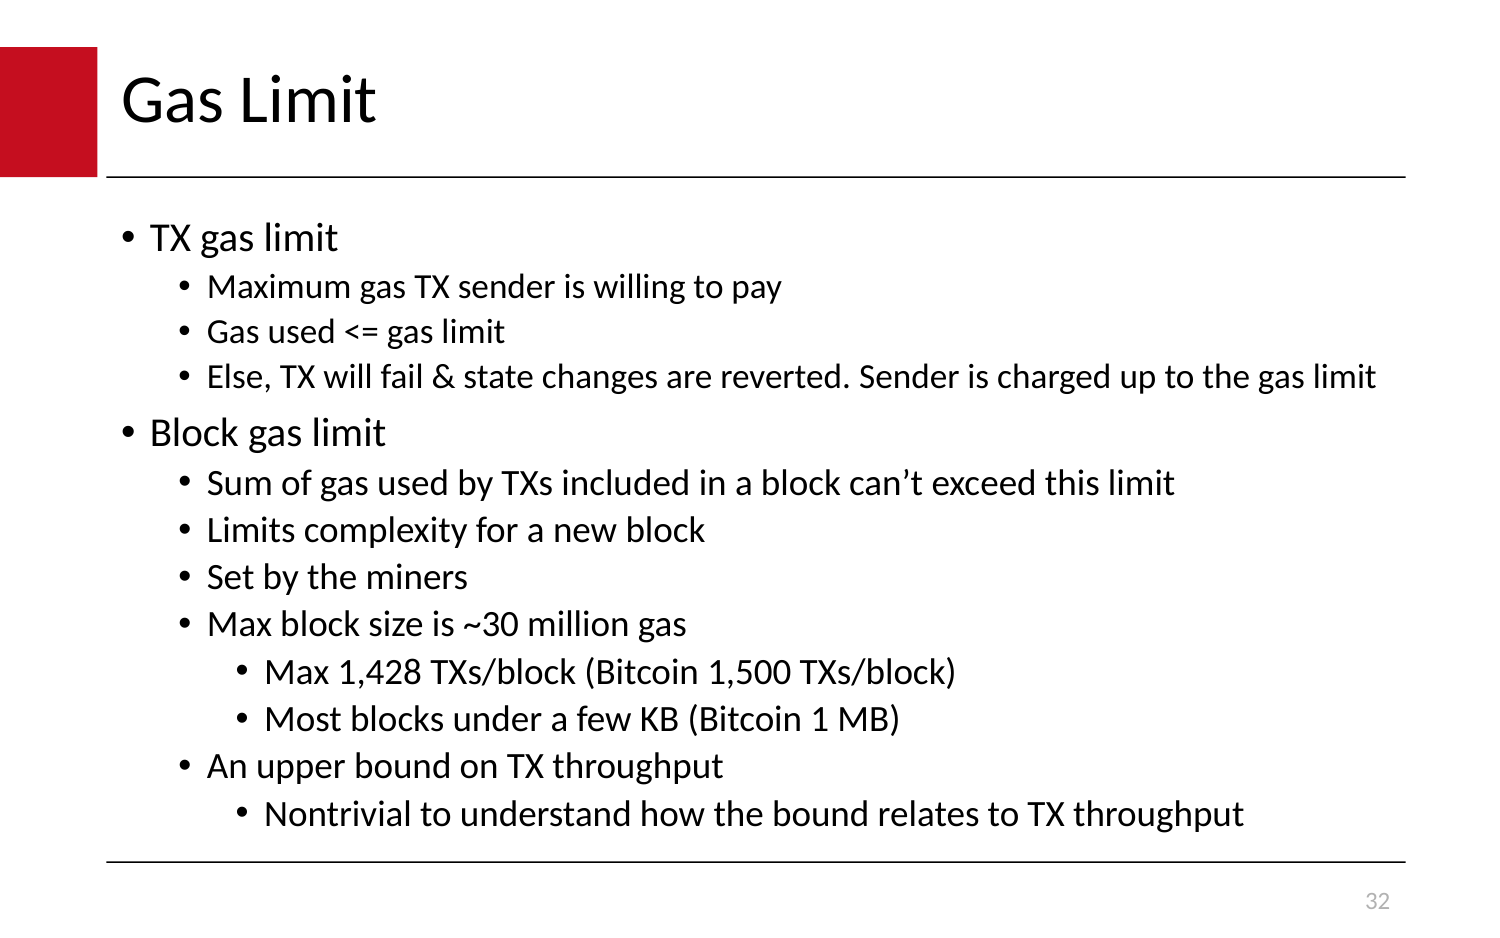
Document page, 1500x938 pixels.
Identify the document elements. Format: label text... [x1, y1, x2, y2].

title Gas Limit [106, 47, 1195, 154]
slide_number 32 [1101, 880, 1406, 918]
list TX gas limit Maximum gas TX sender is willing to pay Gas used <= gas limit Else, TX will fail & state changes are reverted. Sender is charged up to the gas limit Block gas limit Sum of gas used by TXs included in a block can’t exceed this limit Limits complexity for a new block Set by the miners Max block size is ~30 million gas Max 1,428 TXs/block (Bitcoin 1,500 TXs/block) Most blocks under a few KB (Bitcoin 1 MB) An upper bound on TX throughput Nontrivial to understand how the bound relates to TX throughput [106, 208, 1405, 861]
